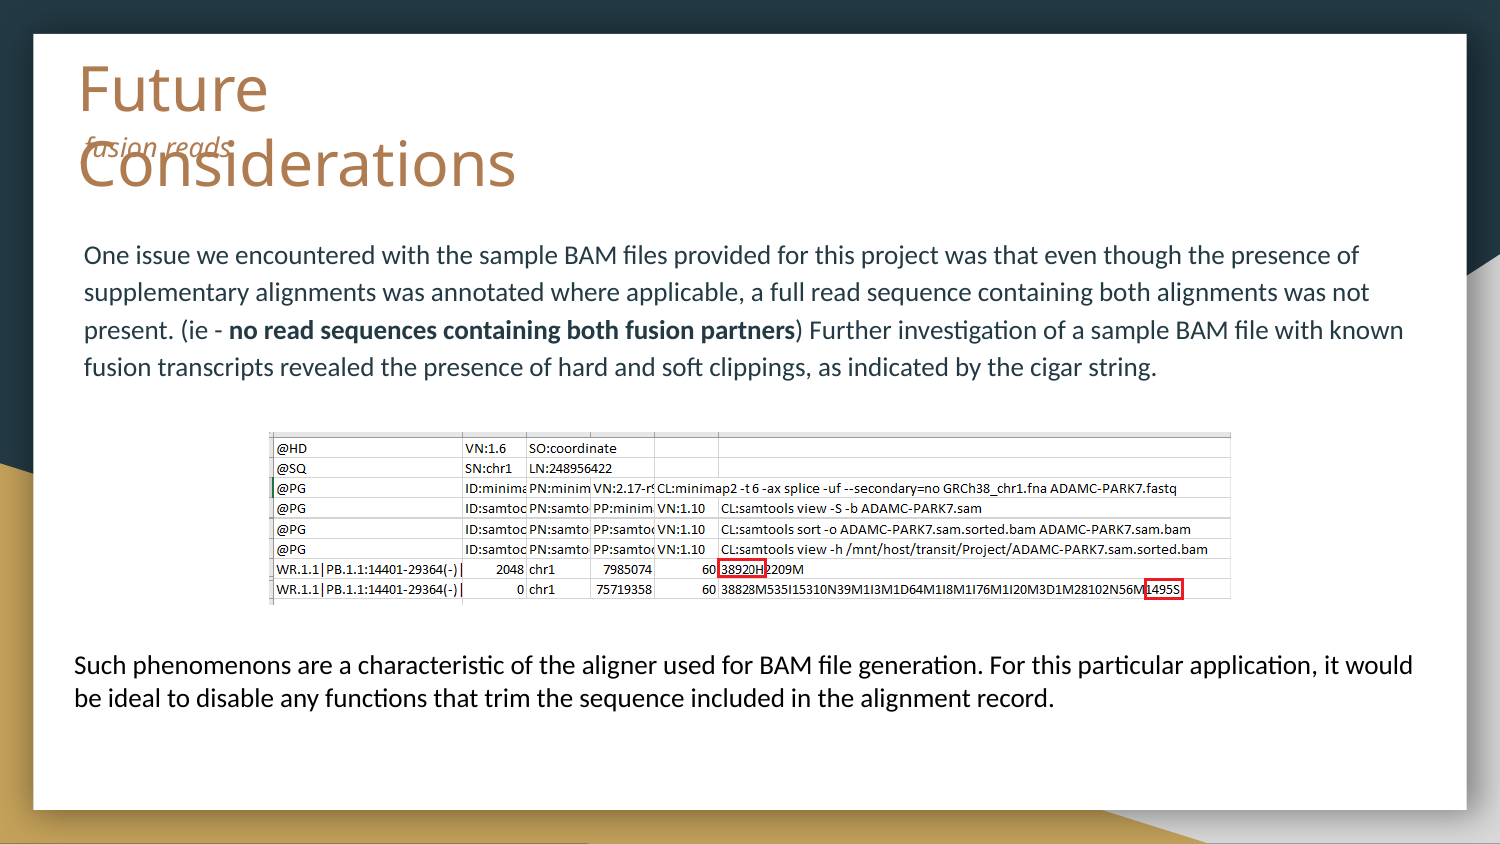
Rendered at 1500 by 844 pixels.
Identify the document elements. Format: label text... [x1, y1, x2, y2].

picture [268, 432, 1232, 605]
list One issue we encountered with the sample BAM files provided for this project was that even though the presence of supplementary alignments was annotated where applicable, a full read sequence containing both alignments was not present. (ie - no read sequences containing both fusion partners) Further investigation of a sample BAM file with known fusion transcripts revealed the presence of hard and soft clippings, as indicated by the cigar string. [69, 217, 1442, 467]
title Future Considerations [62, 33, 710, 150]
title fusion reads [69, 115, 647, 181]
text_box Such phenomenons are a characteristic of the aligner used for BAM file generation. For this particular application, it would be ideal to disable any functions that trim the sequence included in the alignment record. [59, 632, 1441, 715]
